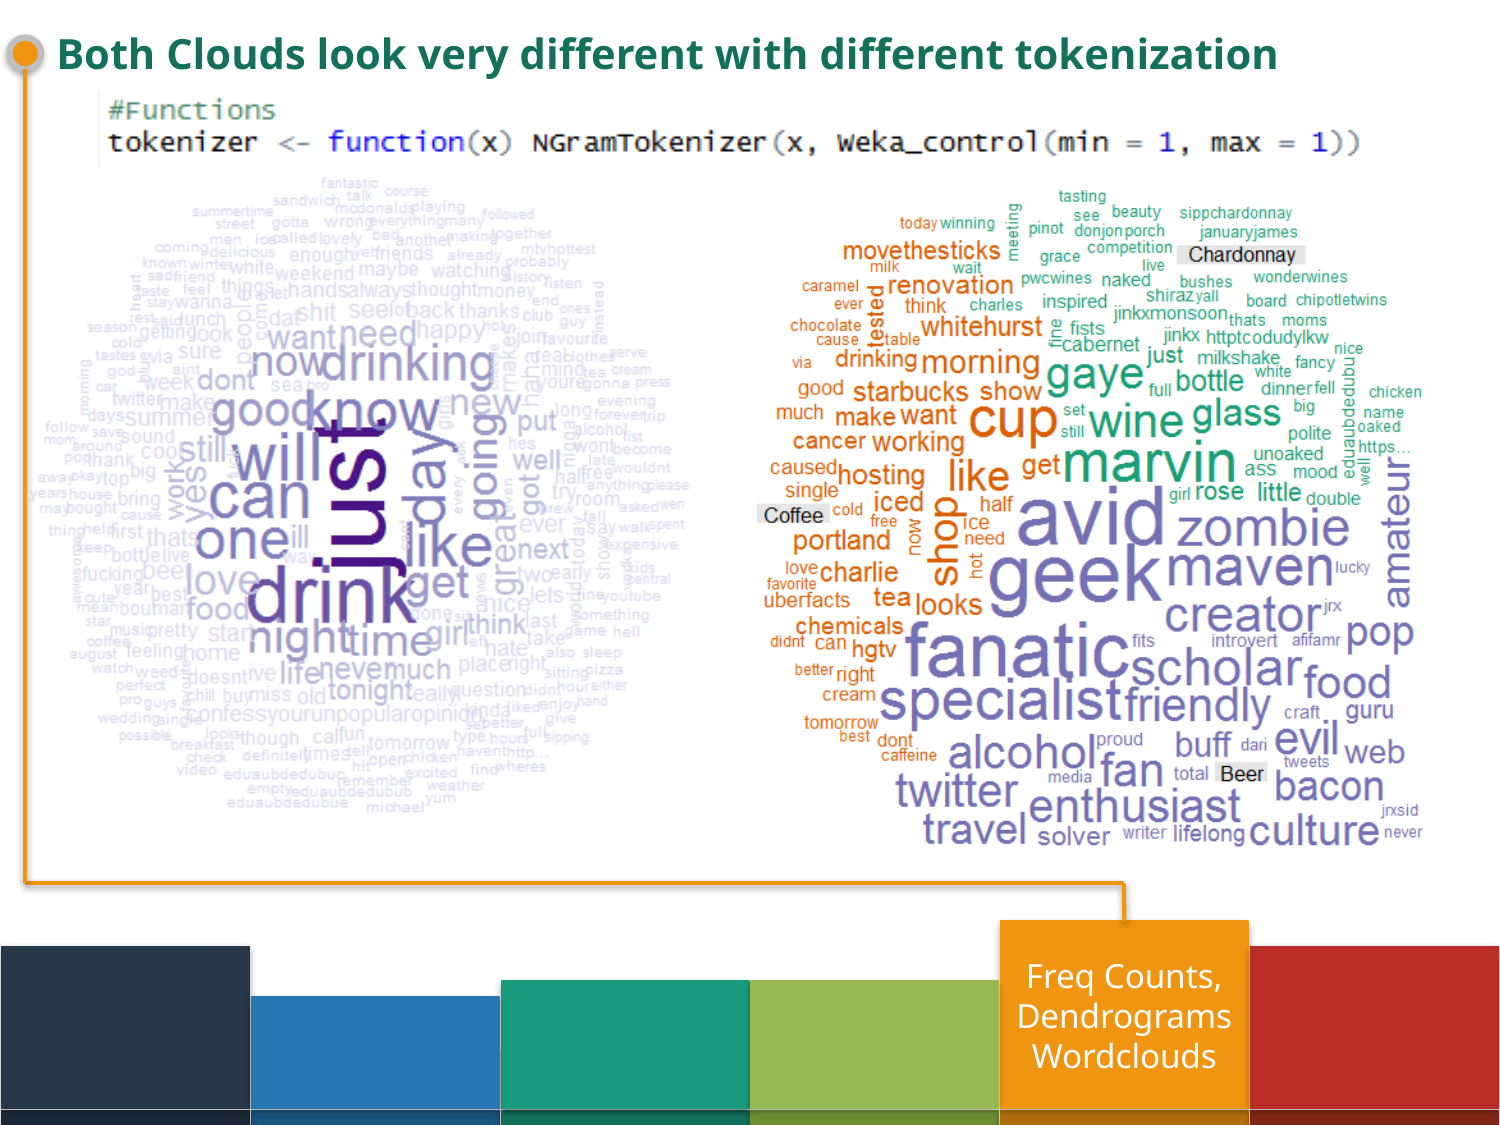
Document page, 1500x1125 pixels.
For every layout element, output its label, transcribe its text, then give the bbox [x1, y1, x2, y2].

text_box [1250, 946, 1499, 1109]
text_box [8, 36, 41, 70]
picture [26, 89, 1440, 854]
text_box [501, 980, 749, 1109]
title Both Clouds look very different with different tokenization [41, 16, 1461, 91]
text_box [251, 996, 500, 1109]
text_box [750, 980, 999, 1109]
text_box Freq Counts, Dendrograms Wordclouds [1000, 920, 1249, 1109]
text_box [1, 946, 250, 1109]
